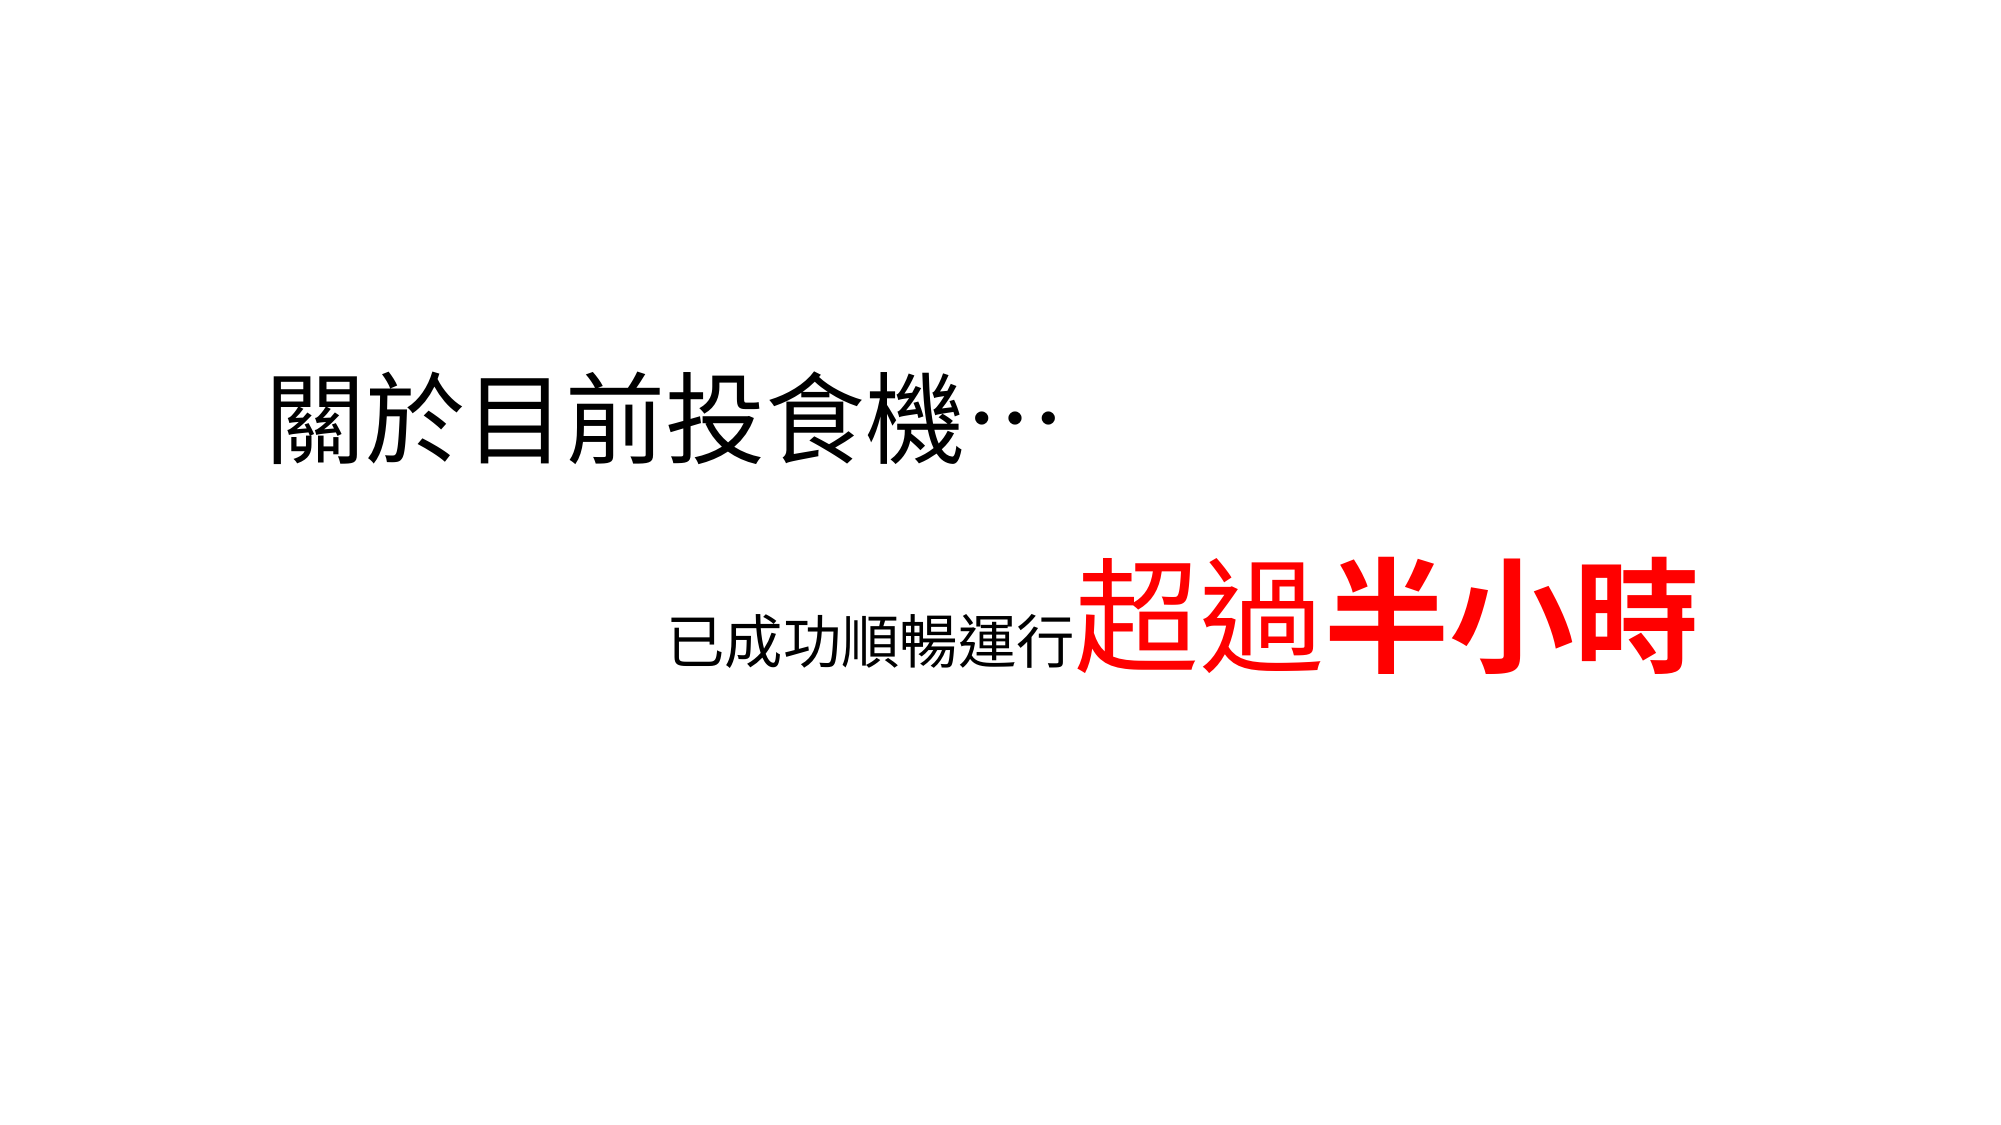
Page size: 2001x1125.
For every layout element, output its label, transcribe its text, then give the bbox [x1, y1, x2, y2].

text_box 已成功順暢運行超過半小時 [652, 531, 1715, 696]
text_box 關於目前投食機… [250, 349, 1081, 484]
